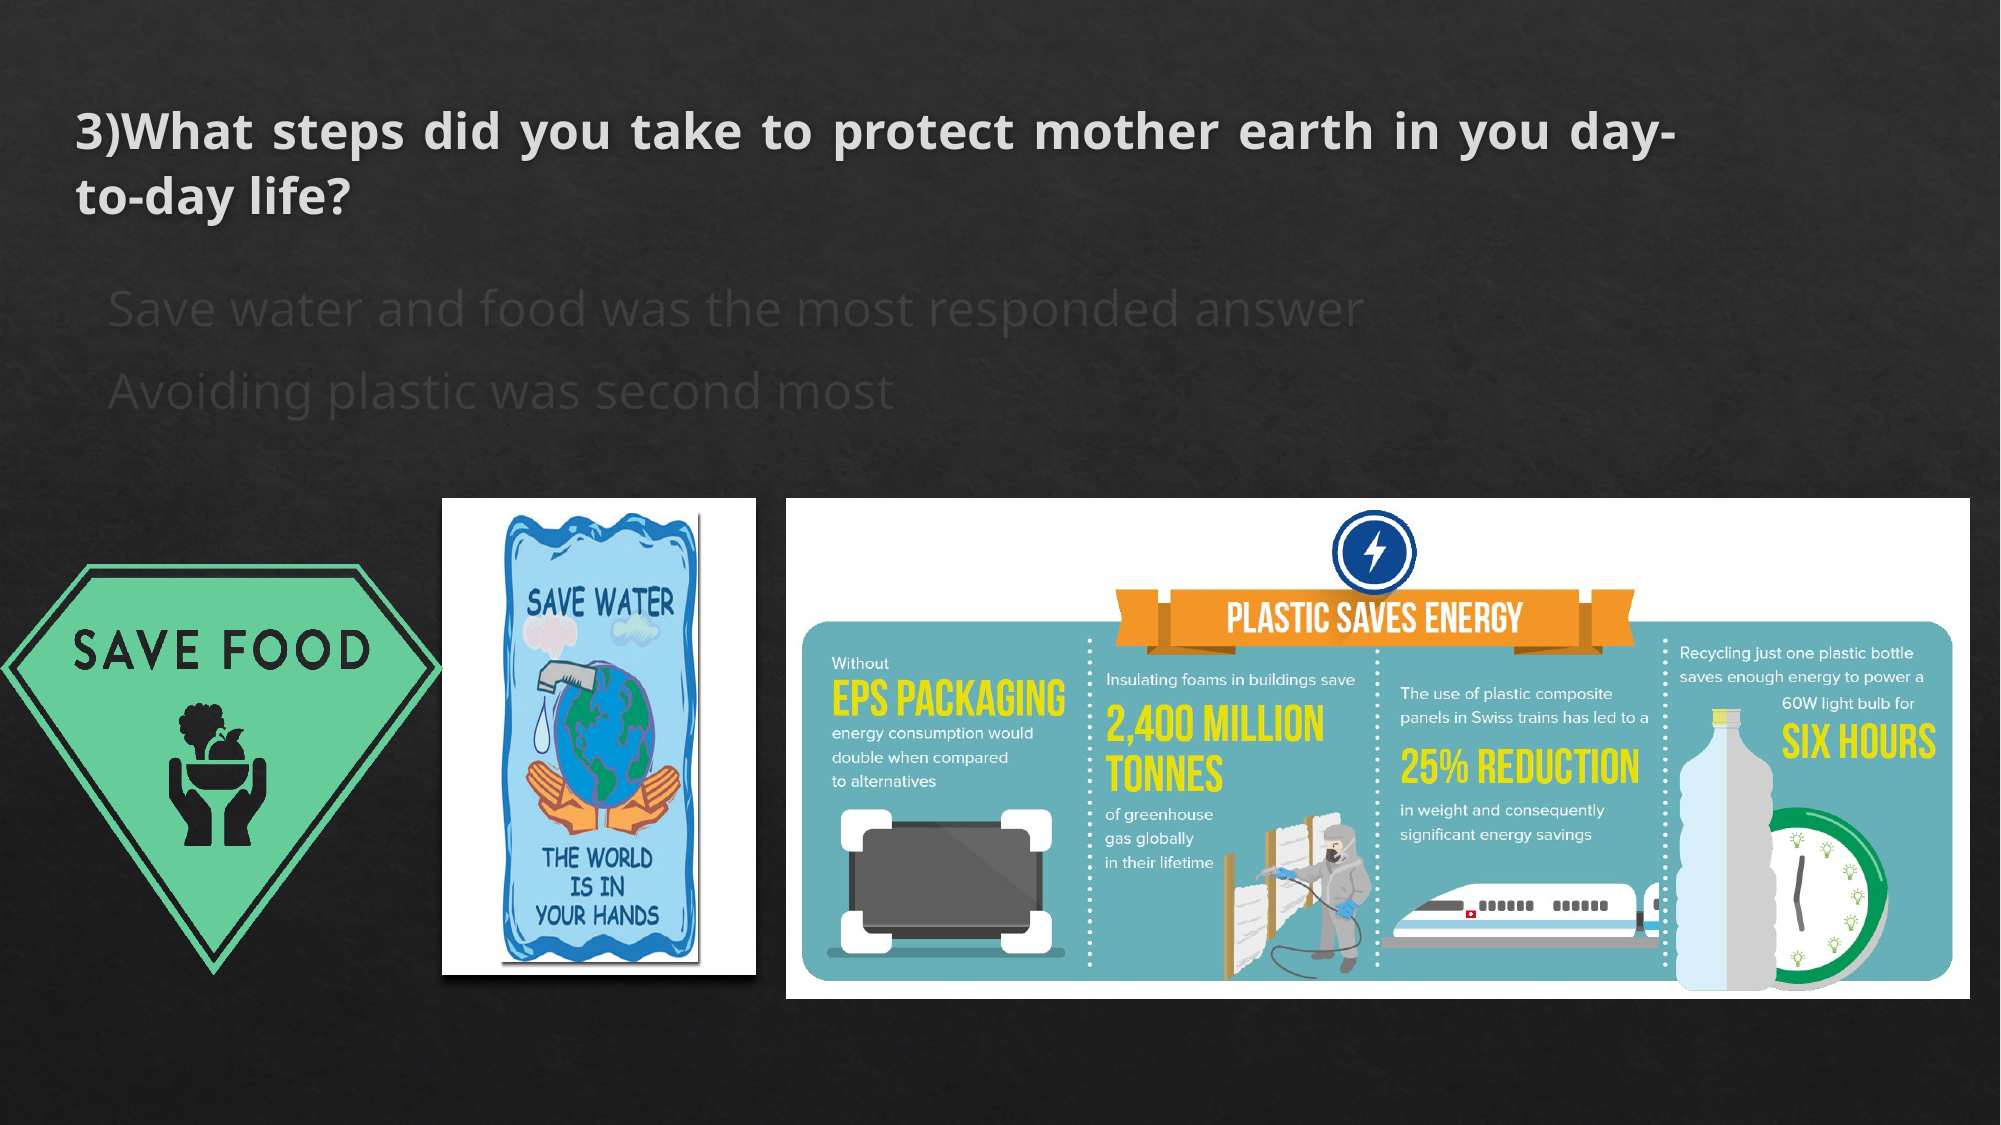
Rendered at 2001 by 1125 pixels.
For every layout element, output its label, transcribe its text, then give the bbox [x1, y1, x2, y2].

picture [0, 498, 756, 975]
title 3)What steps did you take to protect mother earth in you day-to-day life? [60, 58, 1692, 262]
picture [785, 498, 1970, 999]
list Save water and food was the most responded answer Avoiding plastic was second most [86, 268, 1785, 922]
